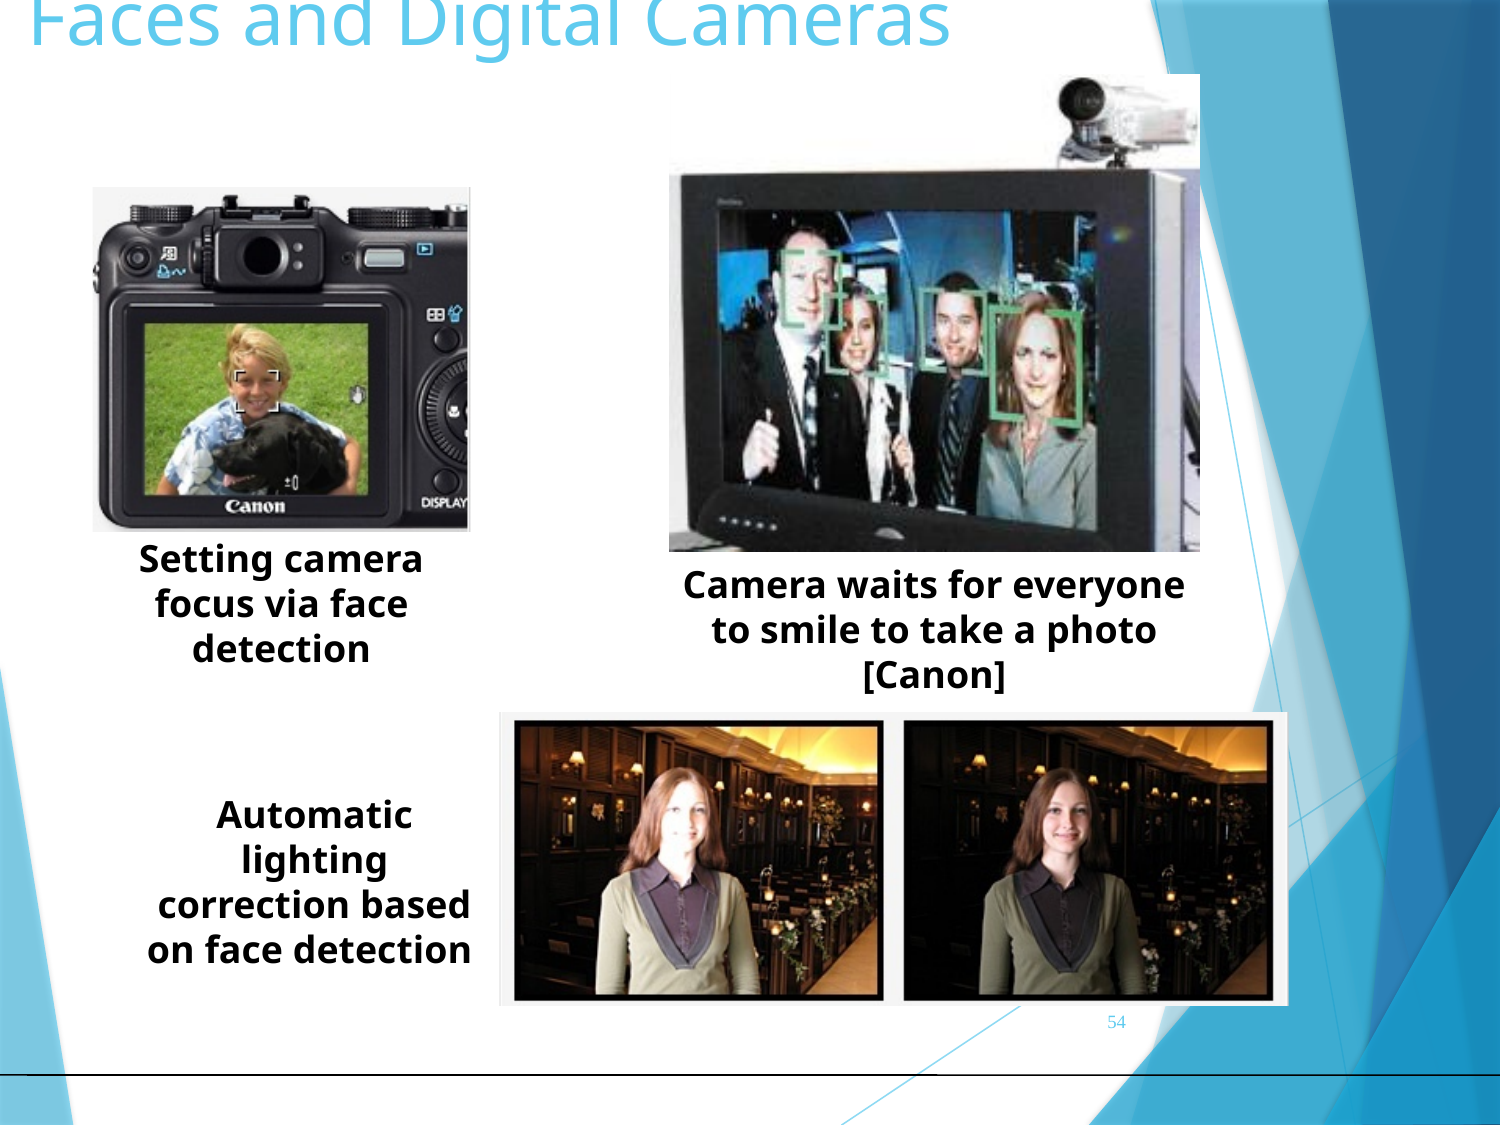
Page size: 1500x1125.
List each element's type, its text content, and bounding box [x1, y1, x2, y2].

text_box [124, 711, 1290, 1007]
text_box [649, 74, 1220, 663]
title Faces and Digital Cameras [12, 0, 1223, 150]
slide_number 54 [1057, 1016, 1142, 1051]
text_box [74, 186, 489, 634]
